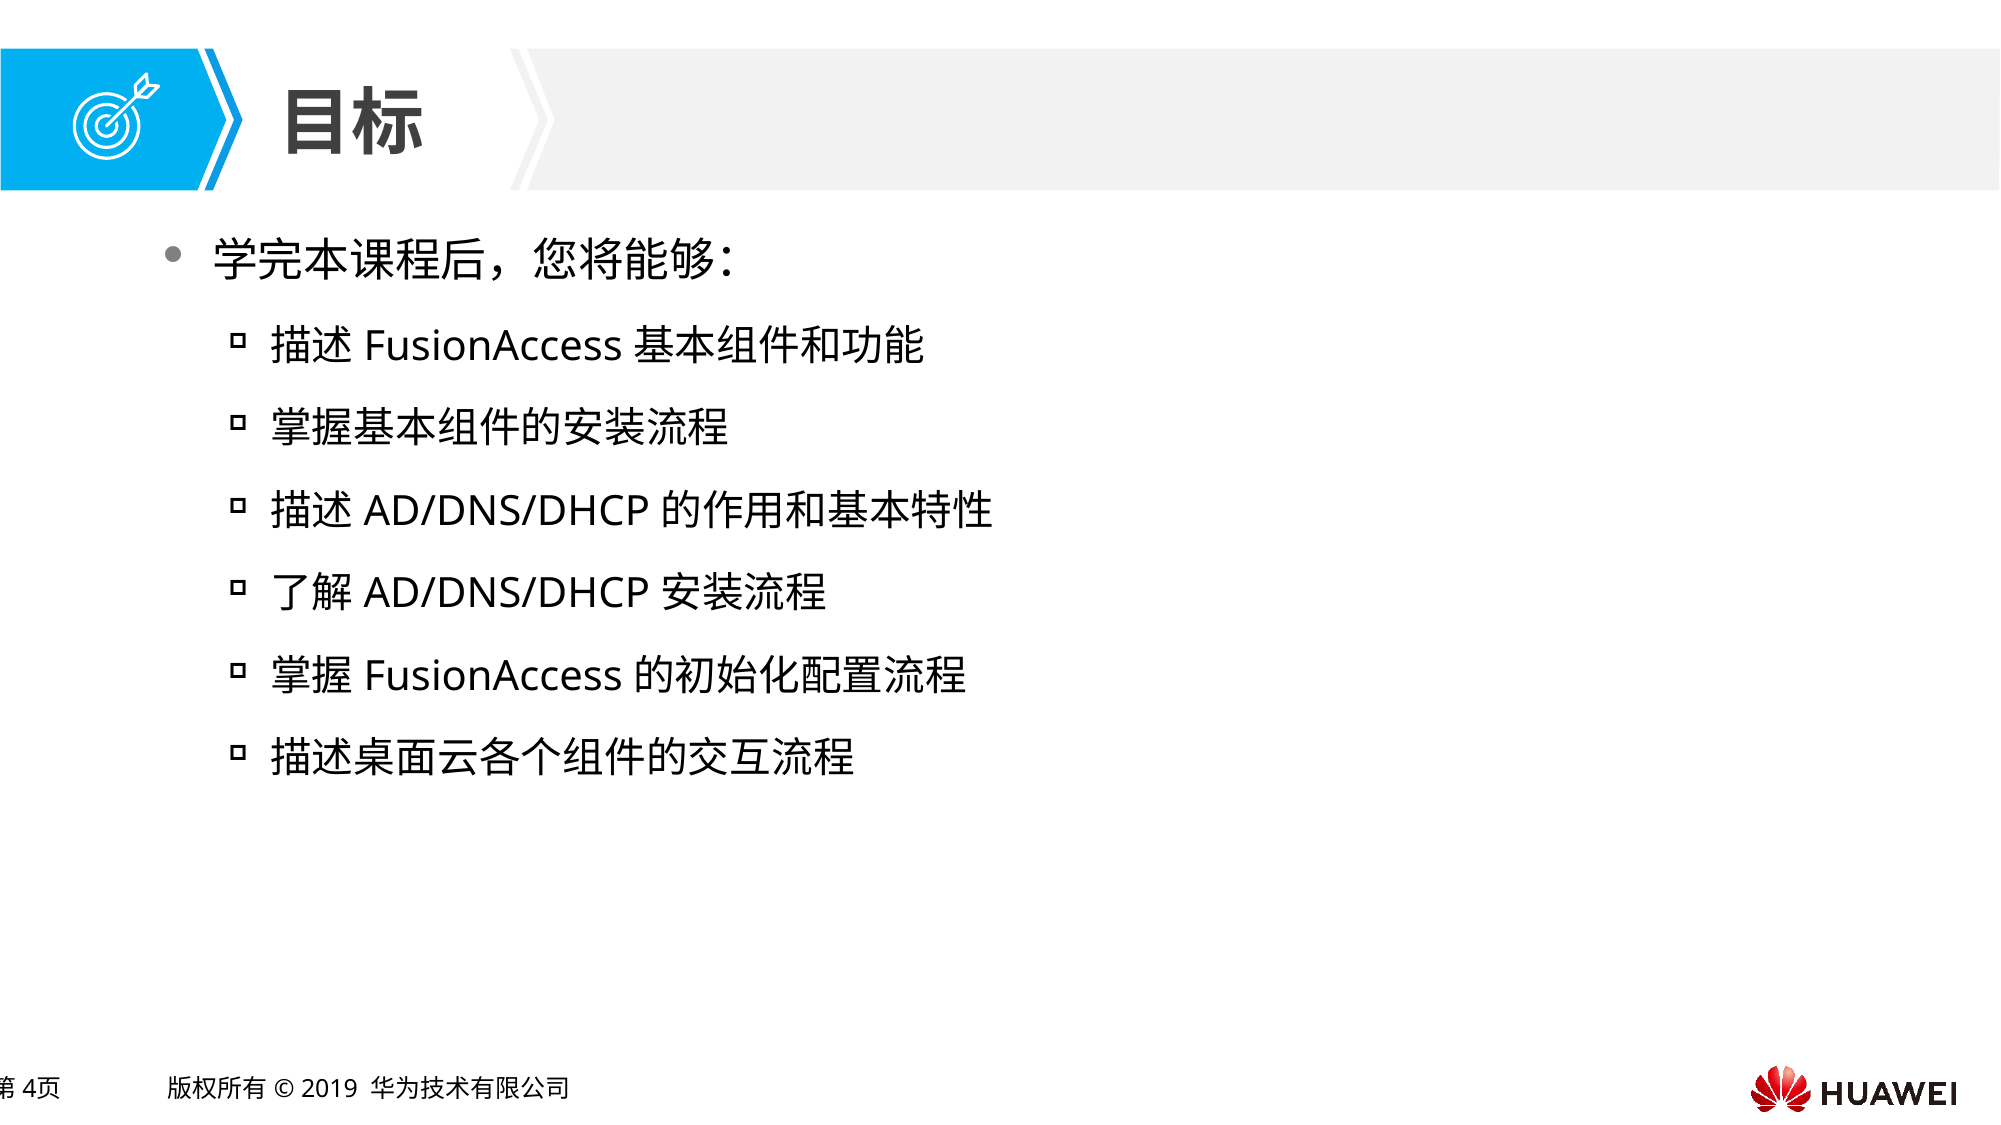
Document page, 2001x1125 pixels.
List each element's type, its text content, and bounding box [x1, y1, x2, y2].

list 学完本课程后，您将能够： 描述FusionAccess基本组件和功能 掌握基本组件的安装流程 描述AD/DNS/DHCP的作用和基本特性 了解AD/DNS/DHCP安装流程 掌握FusionAccess的初始化配置流程 描述桌面云各个组件的交互流程 [149, 202, 1882, 971]
picture [1751, 1066, 1956, 1112]
